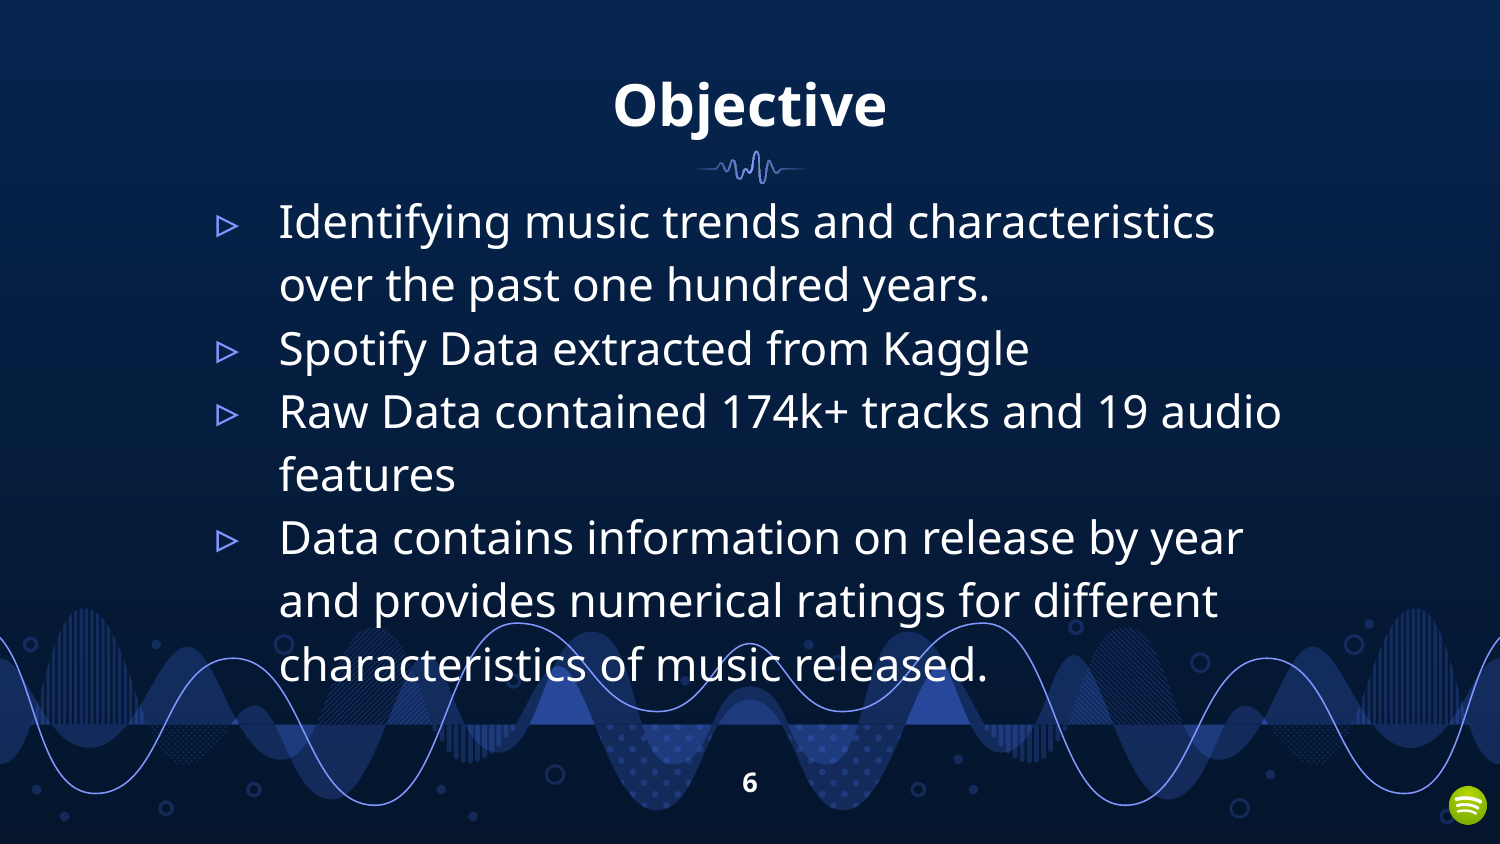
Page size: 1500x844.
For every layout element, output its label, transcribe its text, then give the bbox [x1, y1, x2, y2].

list Identifying music trends and characteristics over the past one hundred years. Spotify Data extracted from Kaggle Raw Data contained 174k+ tracks and 19 audio features Data contains information on release by year and provides numerical ratings for different characteristics of music released. [203, 184, 1297, 673]
picture [1447, 783, 1490, 827]
slide_number 6 [705, 724, 795, 844]
title Objective [203, 74, 1297, 140]
